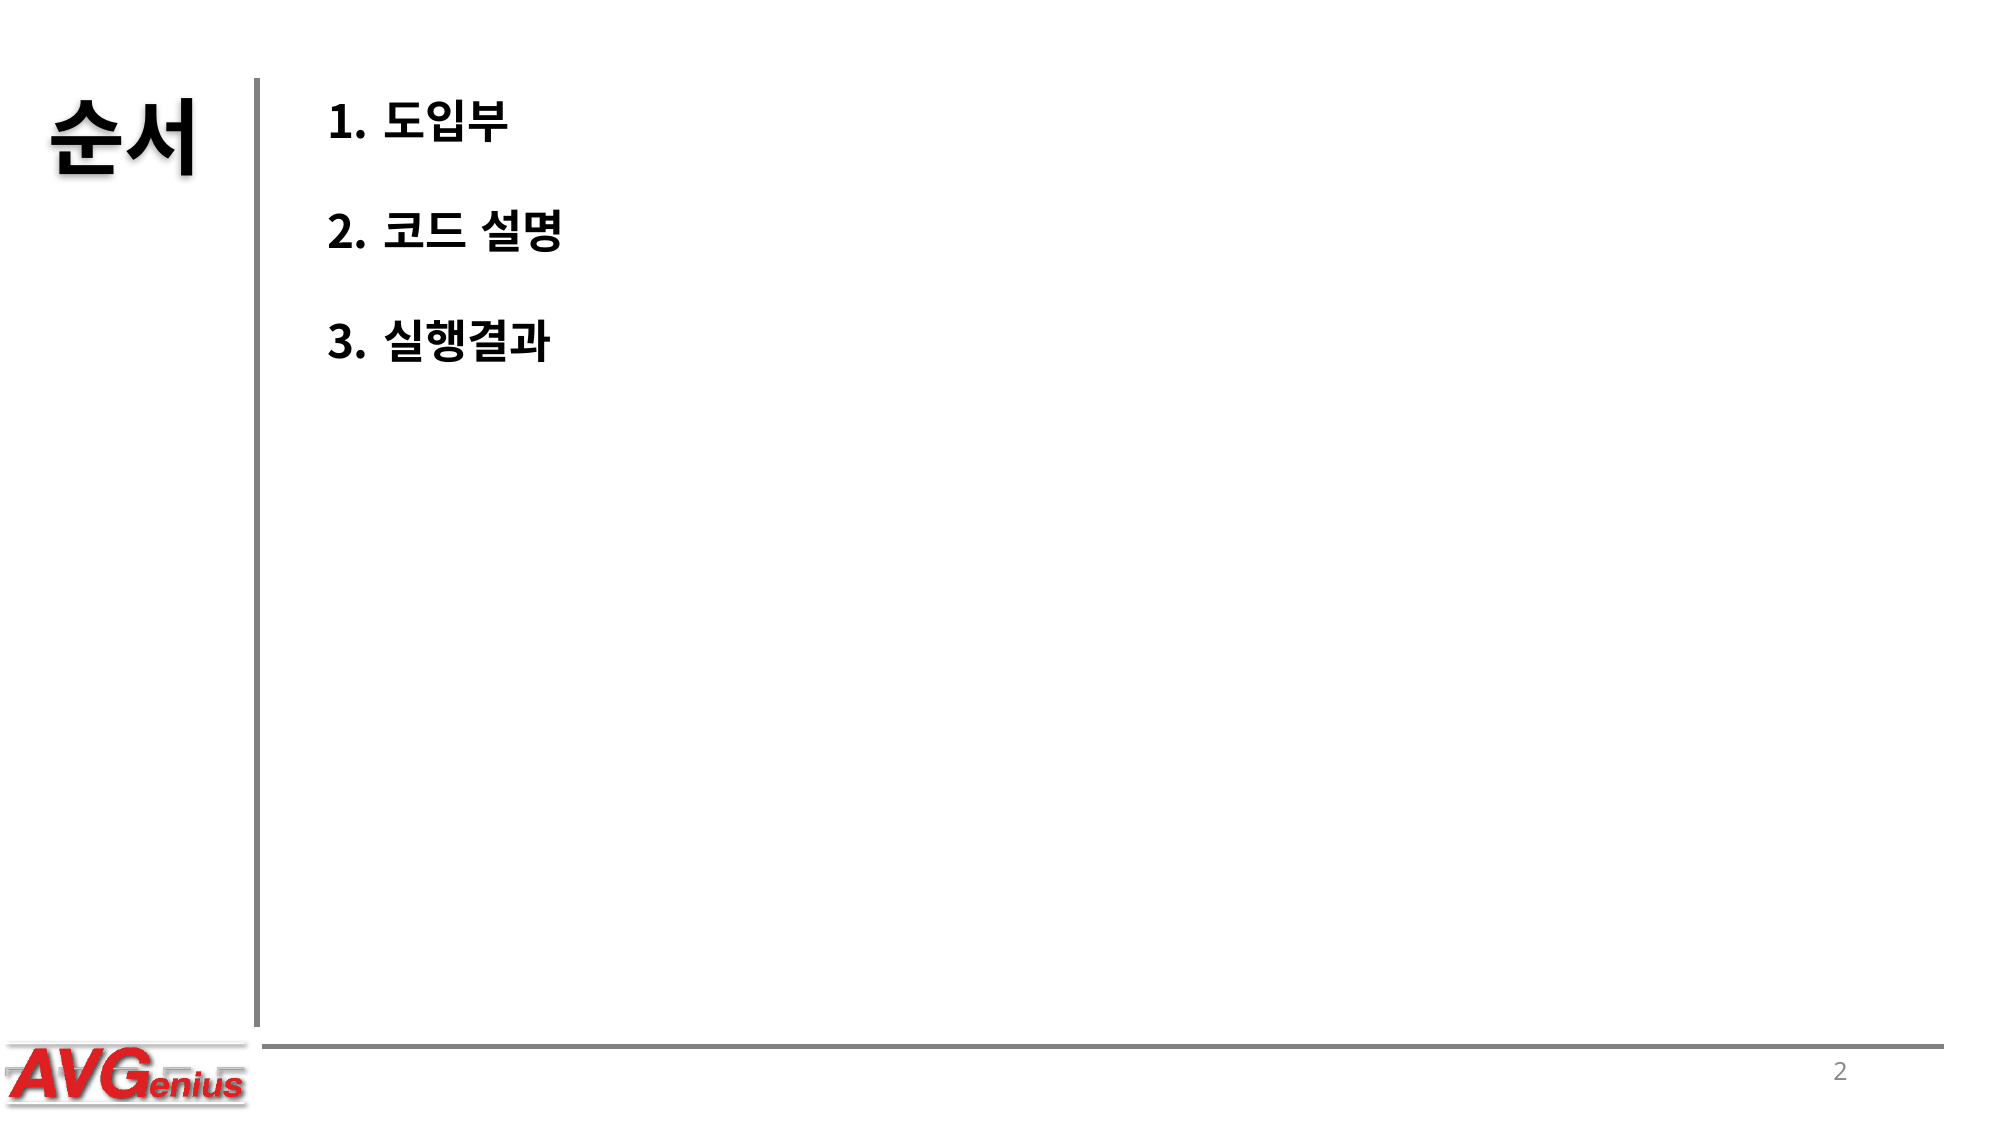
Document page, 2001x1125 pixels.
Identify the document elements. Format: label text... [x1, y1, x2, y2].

text_box [252, 76, 262, 999]
text_box 순서 [0, 77, 254, 193]
text_box [284, 1042, 1946, 1051]
text_box 도입부 코드 설명 실행결과 [312, 85, 980, 465]
picture [0, 999, 284, 1125]
slide_number 2 [1412, 1051, 1863, 1103]
